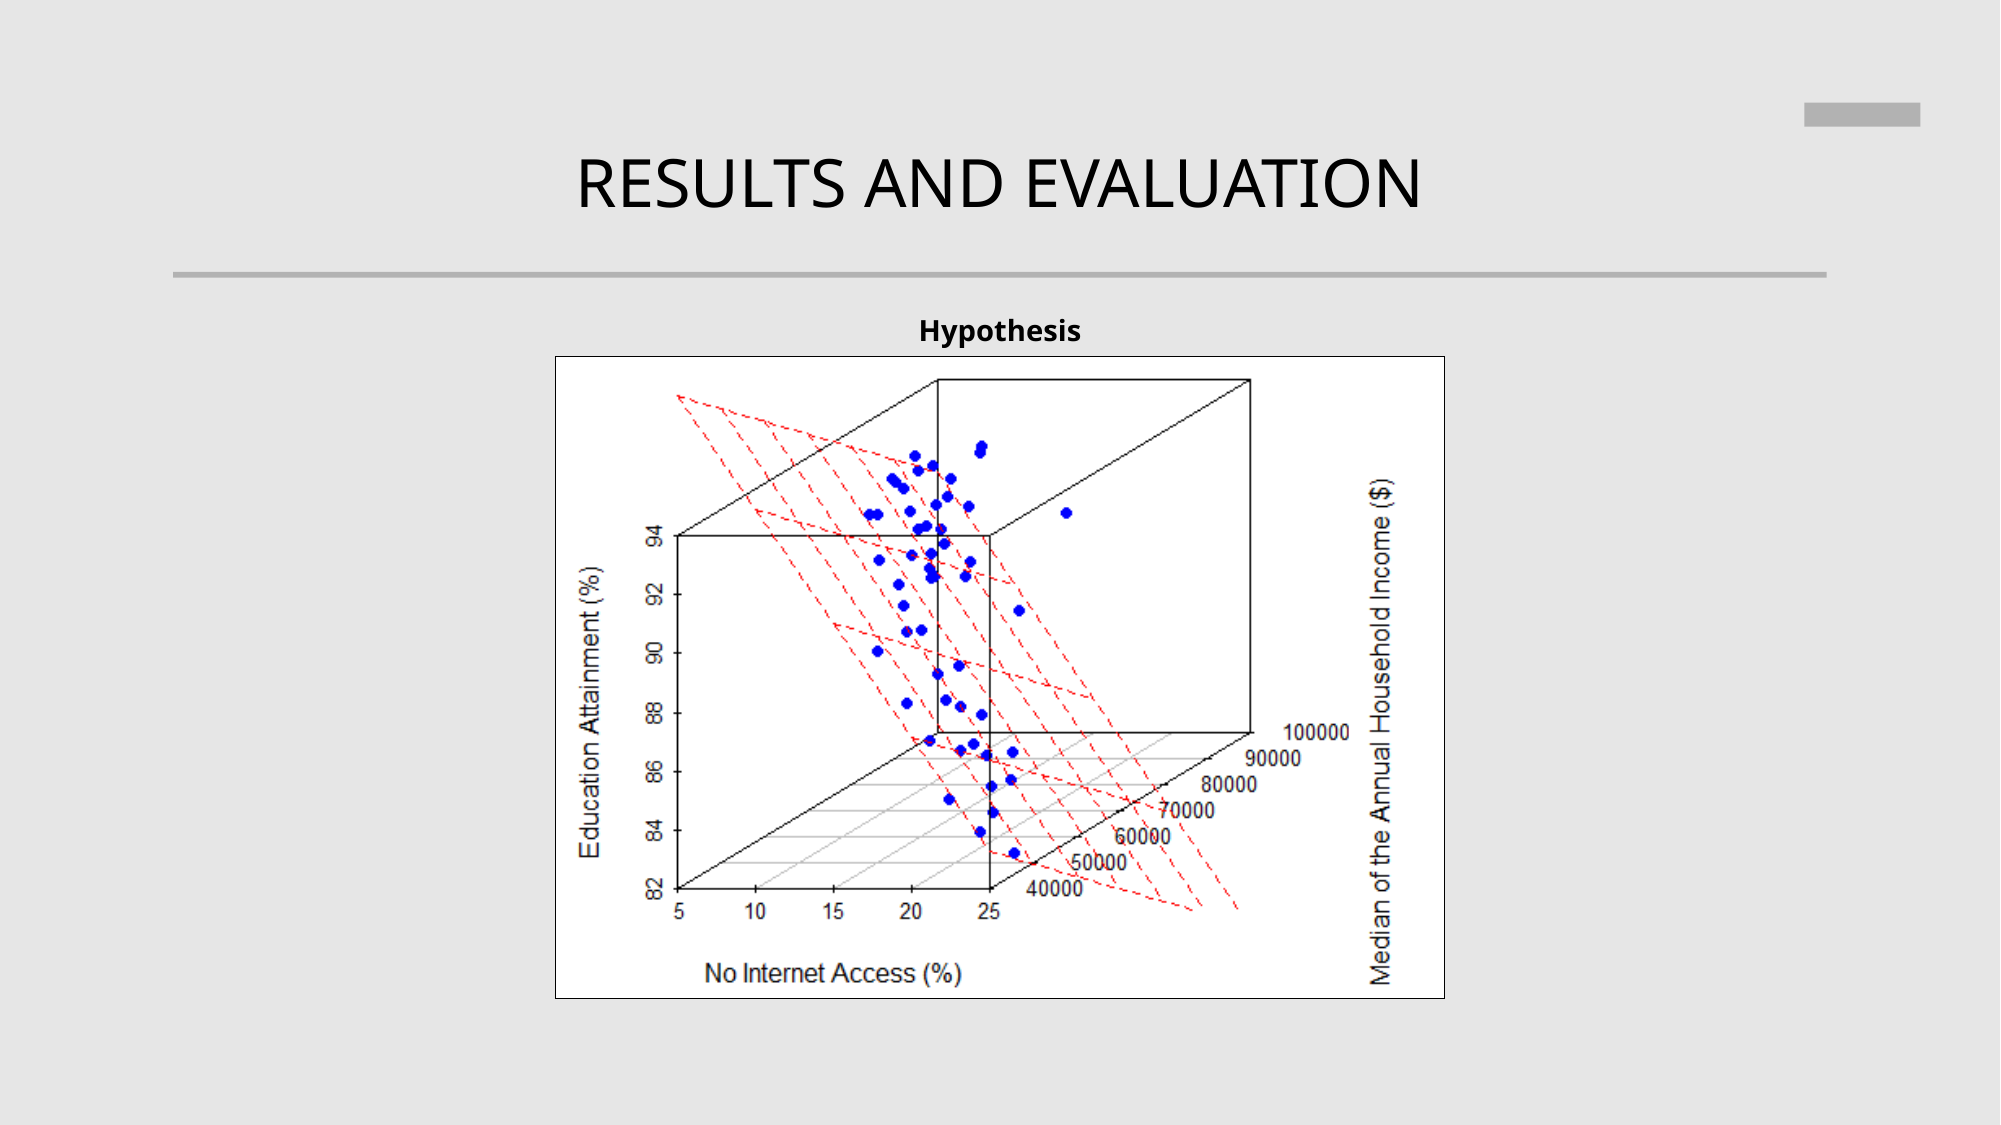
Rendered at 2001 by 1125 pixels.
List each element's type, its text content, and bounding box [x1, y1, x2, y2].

text_box [172, 271, 1828, 279]
text_box Hypothesis [78, 304, 1922, 355]
text_box RESULTS AND EVALUATION [78, 126, 1922, 245]
text_box [1803, 102, 1921, 126]
picture [555, 356, 1445, 999]
